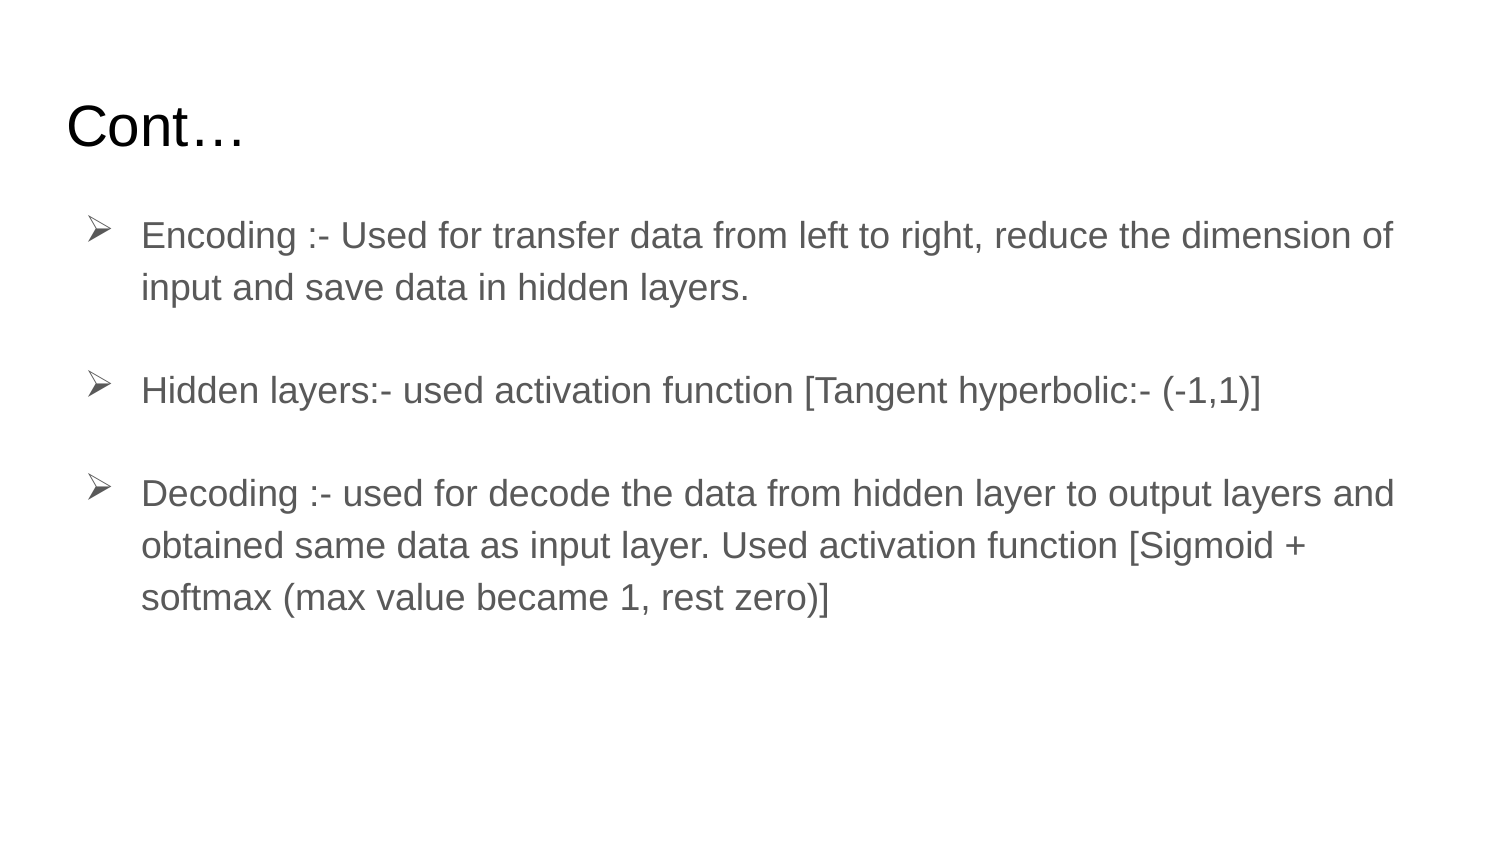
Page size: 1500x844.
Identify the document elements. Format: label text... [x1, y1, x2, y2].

title Cont… [51, 72, 1449, 167]
list Encoding :- Used for transfer data from left to right, reduce the dimension of input and save data in hidden layers. Hidden layers:- used activation function [Tangent hyperbolic:- (-1,1)] Decoding :- used for decode the data from hidden layer to output layers and obtained same data as input layer. Used activation function [Sigmoid + softmax (max value became 1, rest zero)] [51, 189, 1449, 750]
